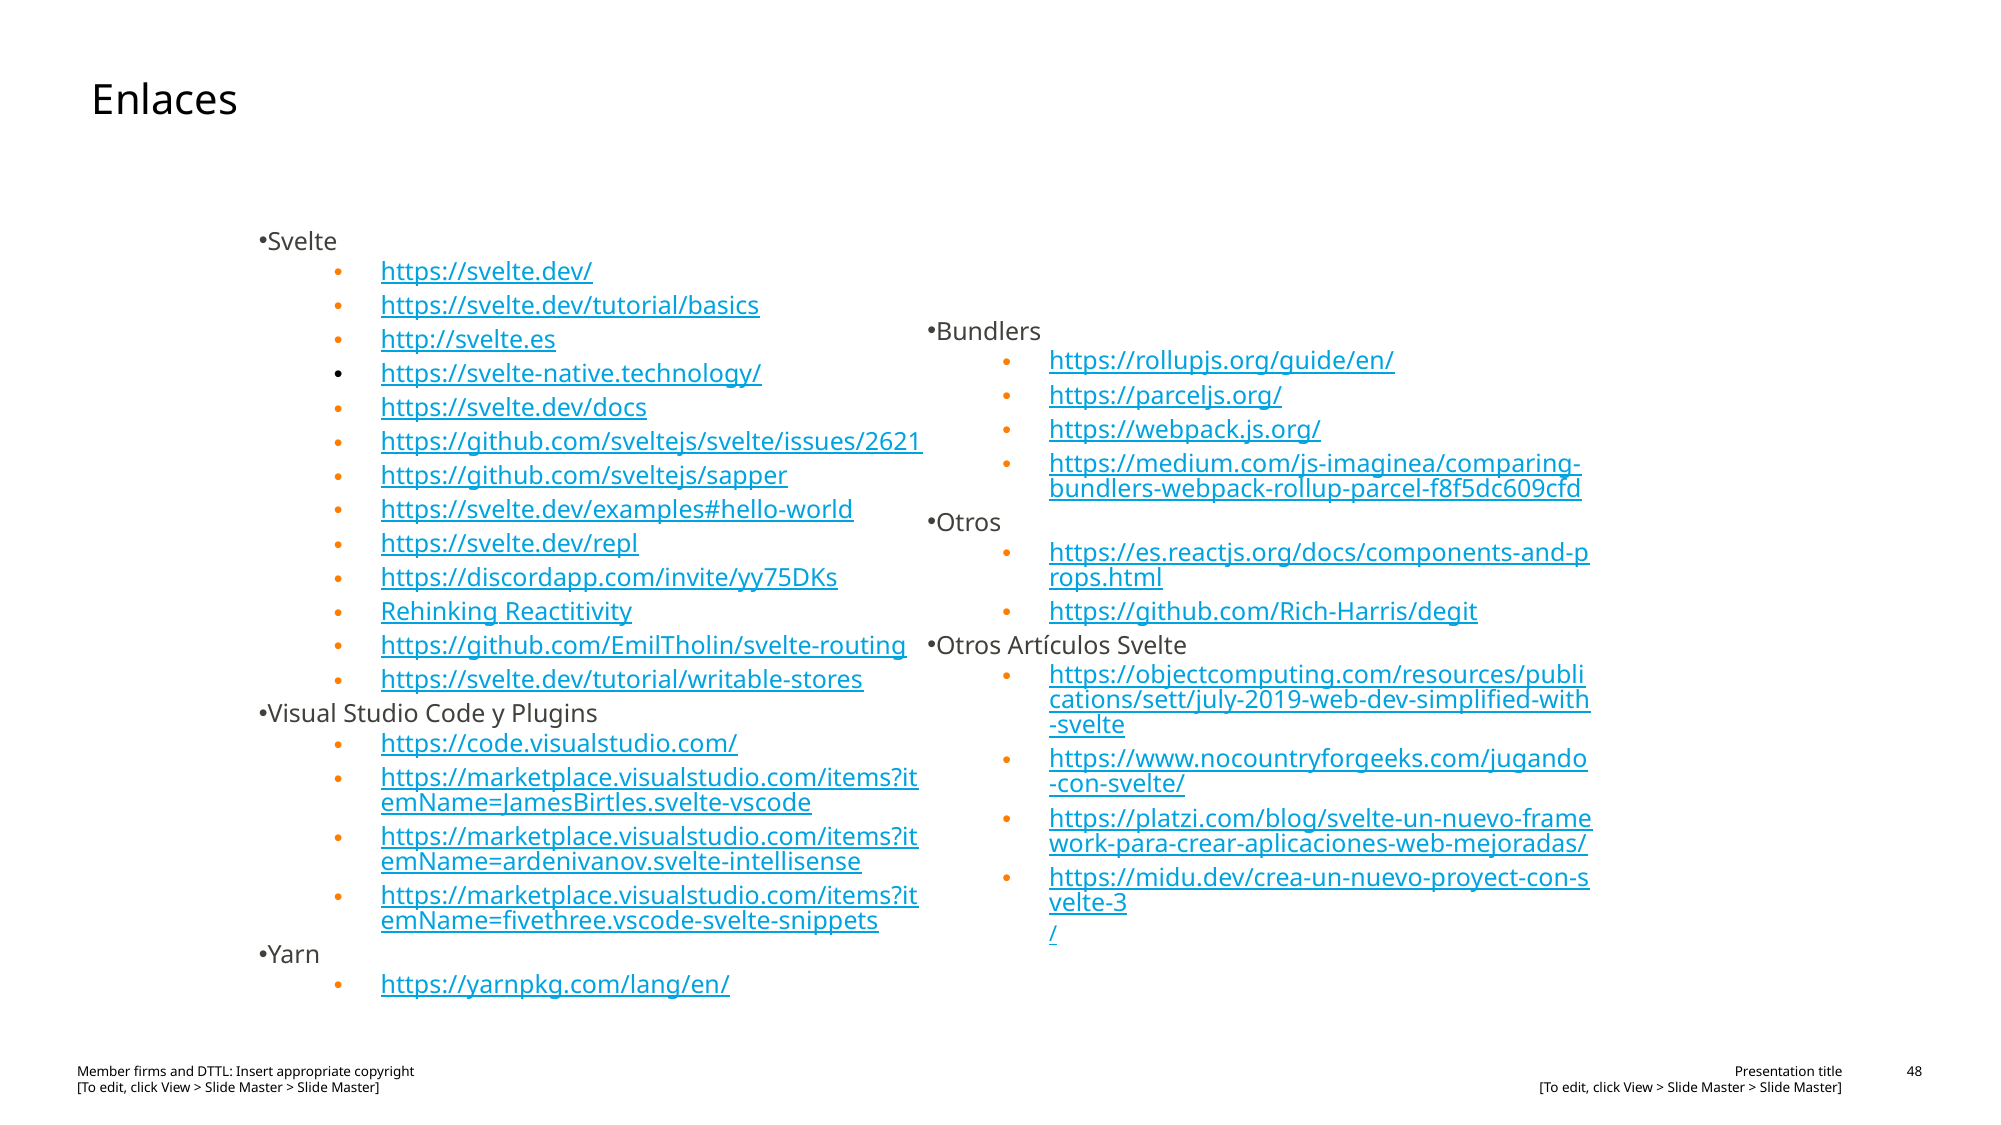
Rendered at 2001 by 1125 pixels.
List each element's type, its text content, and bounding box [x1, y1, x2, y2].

text_box Enlaces [77, 65, 1923, 121]
text_box Svelte https://svelte.dev/ https://svelte.dev/tutorial/basics http://svelte.es https://svelte-native.technology/ https://svelte.dev/docs https://github.com/sveltejs/svelte/issues/2621 https://github.com/sveltejs/sapper https://svelte.dev/examples#hello-world https://svelte.dev/repl https://discordapp.com/invite/yy75DKs Rehinking Reactitivity https://github.com/EmilTholin/svelte-routing https://svelte.dev/tutorial/writable-stores Visual Studio Code y Plugins https://code.visualstudio.com/ https://marketplace.visualstudio.com/items?itemName=JamesBirtles.svelte-vscode https://marketplace.visualstudio.com/items?itemName=ardenivanov.svelte-intellisense https://marketplace.visualstudio.com/items?itemName=fivethree.vscode-svelte-snippets Yarn https://yarnpkg.com/lang/en/ Bundlers https://rollupjs.org/guide/en/ https://parceljs.org/ https://webpack.js.org/ https://medium.com/js-imaginea/comparing-bundlers-webpack-rollup-parcel-f8f5dc609cfd Otros https://es.reactjs.org/docs/components-and-props.html https://github.com/Rich-Harris/degit Otros Artículos Svelte https://objectcomputing.com/resources/publications/sett/july-2019-web-dev-simplified-with-svelte https://www.nocountryforgeeks.com/jugando-con-svelte/ https://platzi.com/blog/svelte-un-nuevo-framework-para-crear-aplicaciones-web-mejoradas/ https://midu.dev/crea-un-nuevo-proyect-con-svelte-3/ [244, 217, 1611, 1035]
